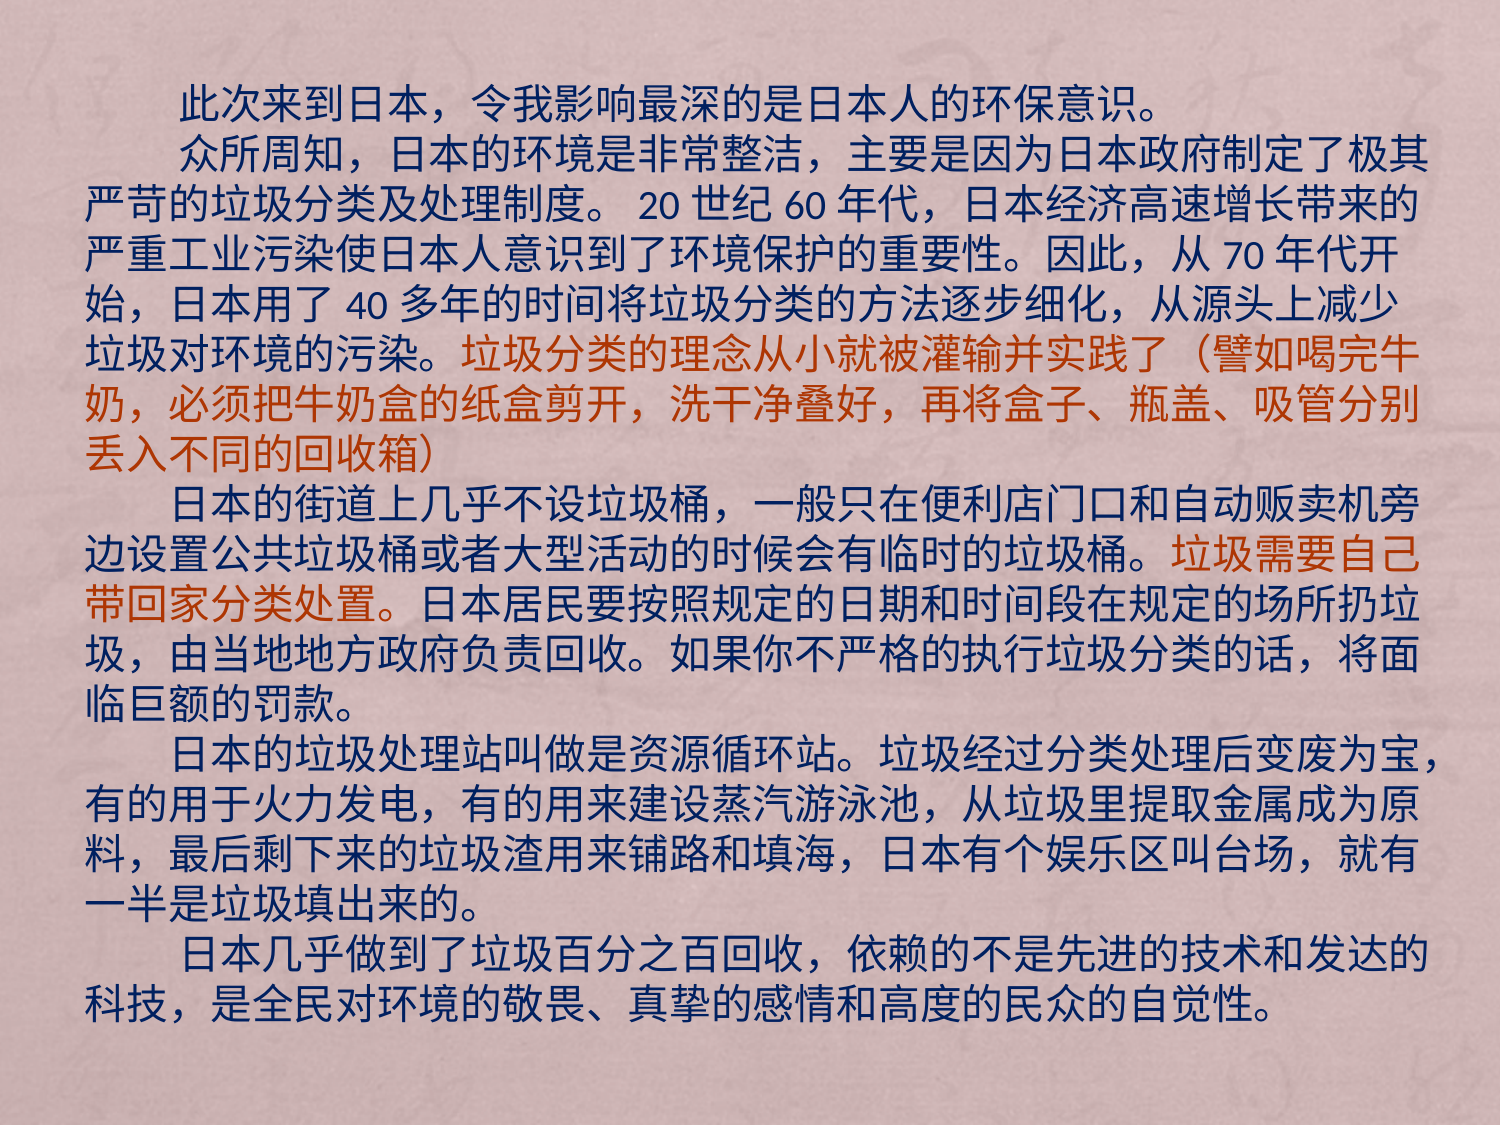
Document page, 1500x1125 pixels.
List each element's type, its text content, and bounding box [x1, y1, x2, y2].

text_box 此次来到日本，令我影响最深的是日本人的环保意识。 众所周知，日本的环境是非常整洁，主要是因为日本政府制定了极其严苛的垃圾分类及处理制度。20世纪60年代，日本经济高速增长带来的严重工业污染使日本人意识到了环境保护的重要性。因此，从70年代开始，日本用了40多年的时间将垃圾分类的方法逐步细化，从源头上减少垃圾对环境的污染。垃圾分类的理念从小就被灌输并实践了（譬如喝完牛奶，必须把牛奶盒的纸盒剪开，洗干净叠好，再将盒子、瓶盖、吸管分别丢入不同的回收箱） 日本的街道上几乎不设垃圾桶，一般只在便利店门口和自动贩卖机旁边设置公共垃圾桶或者大型活动的时候会有临时的垃圾桶。垃圾需要自己带回家分类处置。日本居民要按照规定的日期和时间段在规定的场所扔垃圾，由当地地方政府负责回收。如果你不严格的执行垃圾分类的话，将面临巨额的罚款。 日本的垃圾处理站叫做是资源循环站。垃圾经过分类处理后变废为宝，有的用于火力发电，有的用来建设蒸汽游泳池，从垃圾里提取金属成为原料，最后剩下来的垃圾渣用来铺路和填海，日本有个娱乐区叫台场，就有一半是垃圾填出来的。 日本几乎做到了垃圾百分之百回收，依赖的不是先进的技术和发达的科技，是全民对环境的敬畏、真挚的感情和高度的民众的自觉性。 [70, 70, 1454, 1036]
